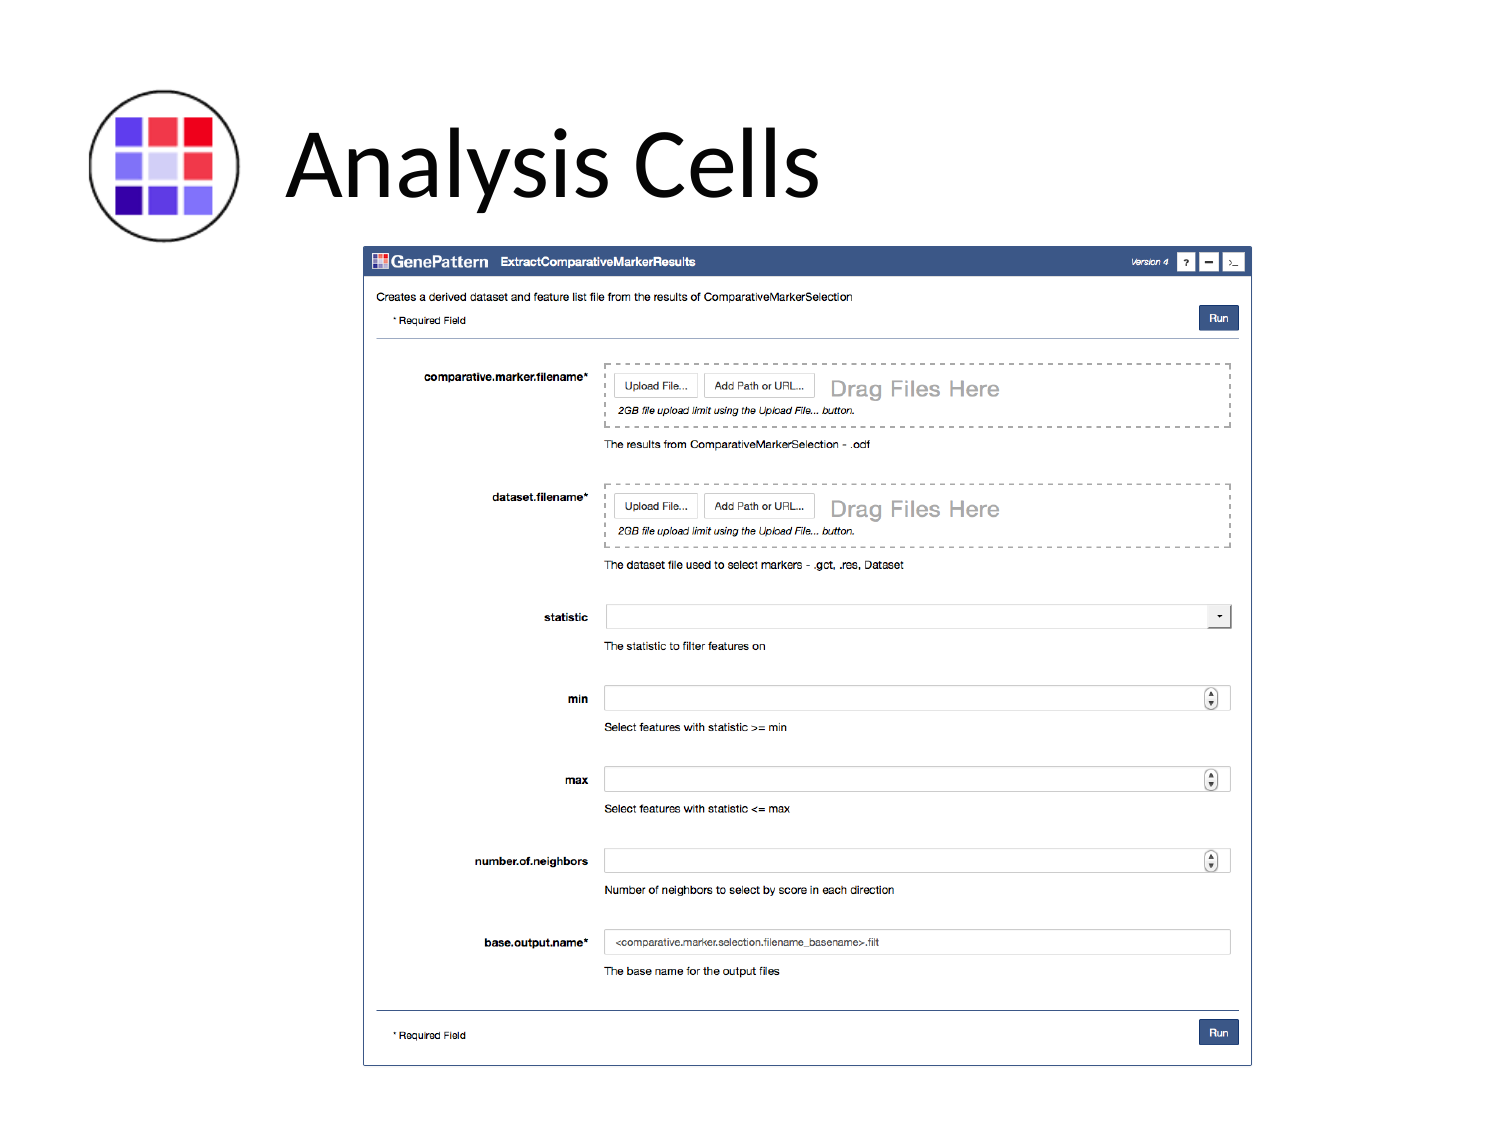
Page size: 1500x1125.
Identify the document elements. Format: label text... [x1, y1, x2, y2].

text_box Analysis Cells [284, 36, 1425, 278]
picture [357, 239, 1259, 1073]
picture [74, 72, 258, 264]
